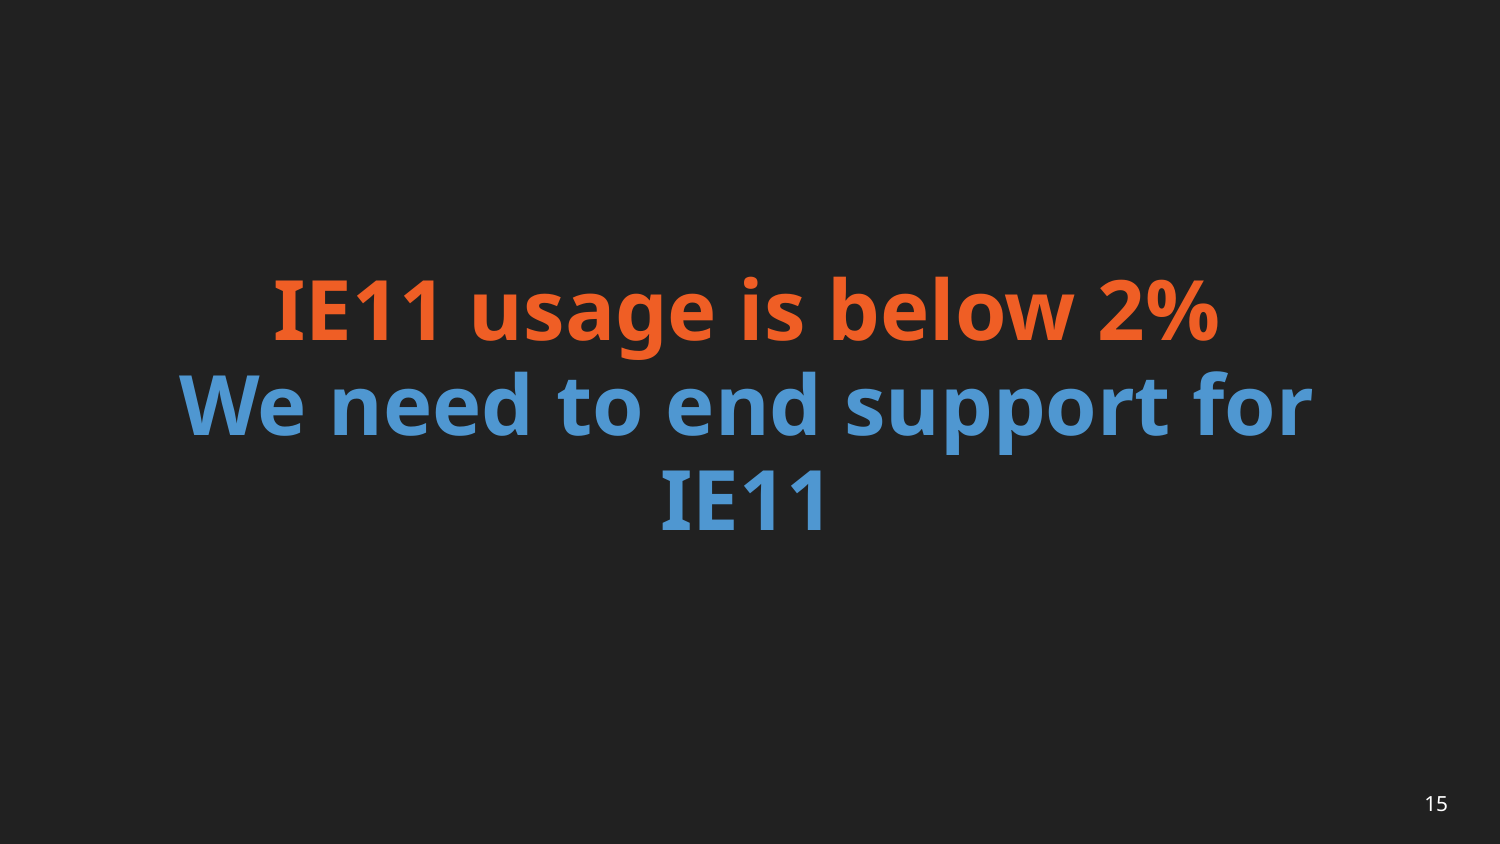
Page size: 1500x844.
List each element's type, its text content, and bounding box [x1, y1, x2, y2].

title IE11 usage is below 2% We need to end support for IE11 [107, 37, 1387, 777]
slide_number 15 [1125, 782, 1463, 827]
